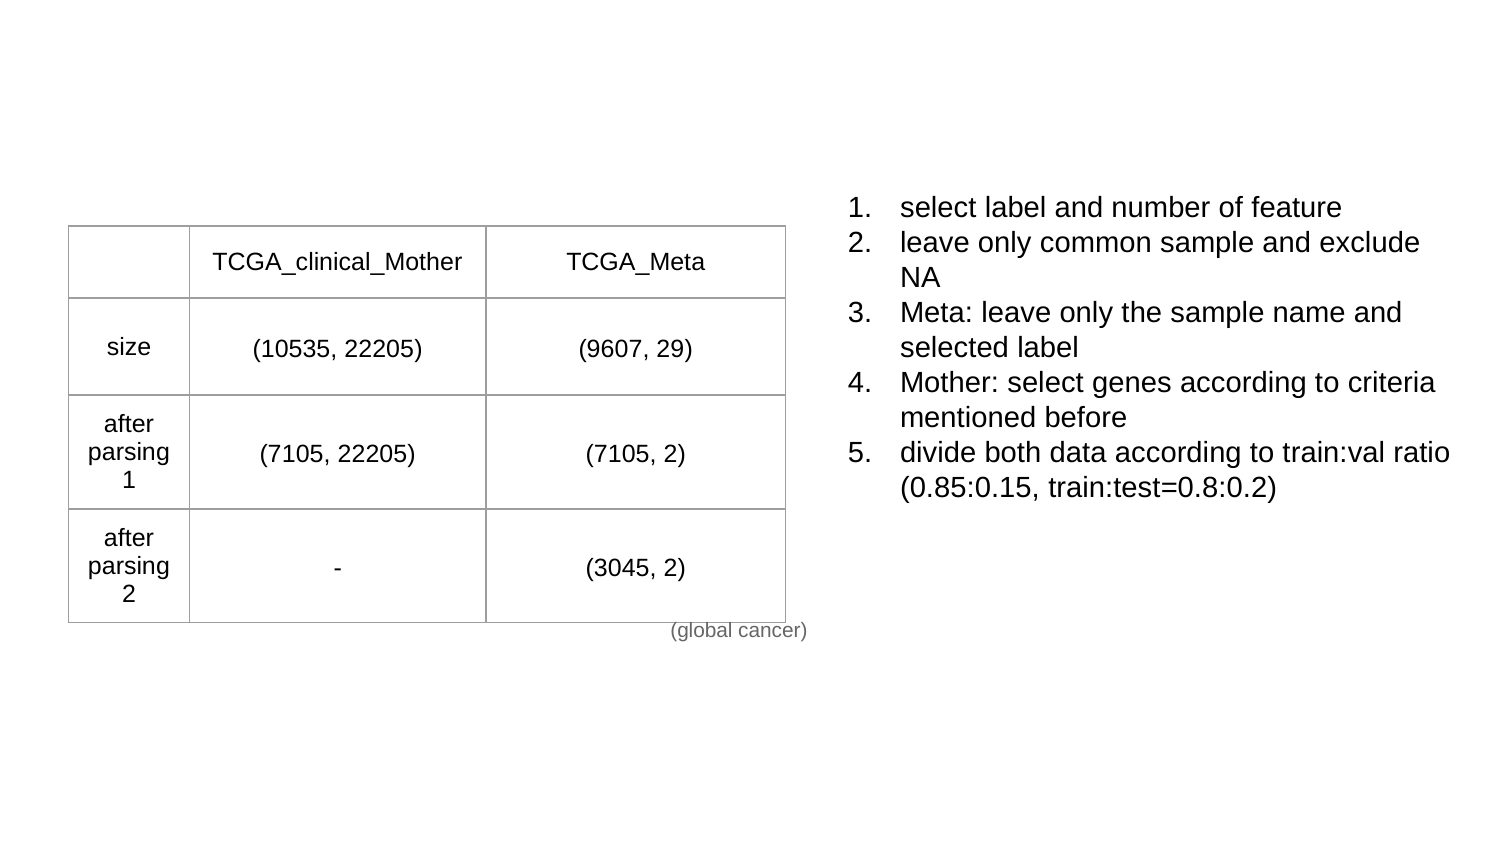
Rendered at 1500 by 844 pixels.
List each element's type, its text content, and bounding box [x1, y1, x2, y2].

table_cell (7105, 22205) [190, 396, 485, 508]
table_cell after parsing 1 [69, 396, 189, 508]
table_header [69, 227, 189, 297]
table_cell - [190, 510, 485, 622]
table_cell (3045, 2) [487, 510, 785, 622]
table_cell (9607, 29) [487, 299, 785, 394]
text_box (global cancer) [655, 602, 845, 656]
table_header TCGA_Meta [487, 227, 785, 297]
table_cell (10535, 22205) [190, 299, 485, 394]
table_cell after parsing 2 [69, 510, 189, 622]
table_cell size [69, 299, 189, 394]
table_cell (7105, 2) [487, 396, 785, 508]
table_header TCGA_clinical_Mother [190, 227, 485, 297]
text_box select label and number of feature leave only common sample and exclude NA Meta: leave only the sample name and selected label Mother: select genes according to criteria mentioned before divide both data according to train:val ratio (0.85:0.15, train:test=0.8:0.2) [810, 173, 1484, 252]
